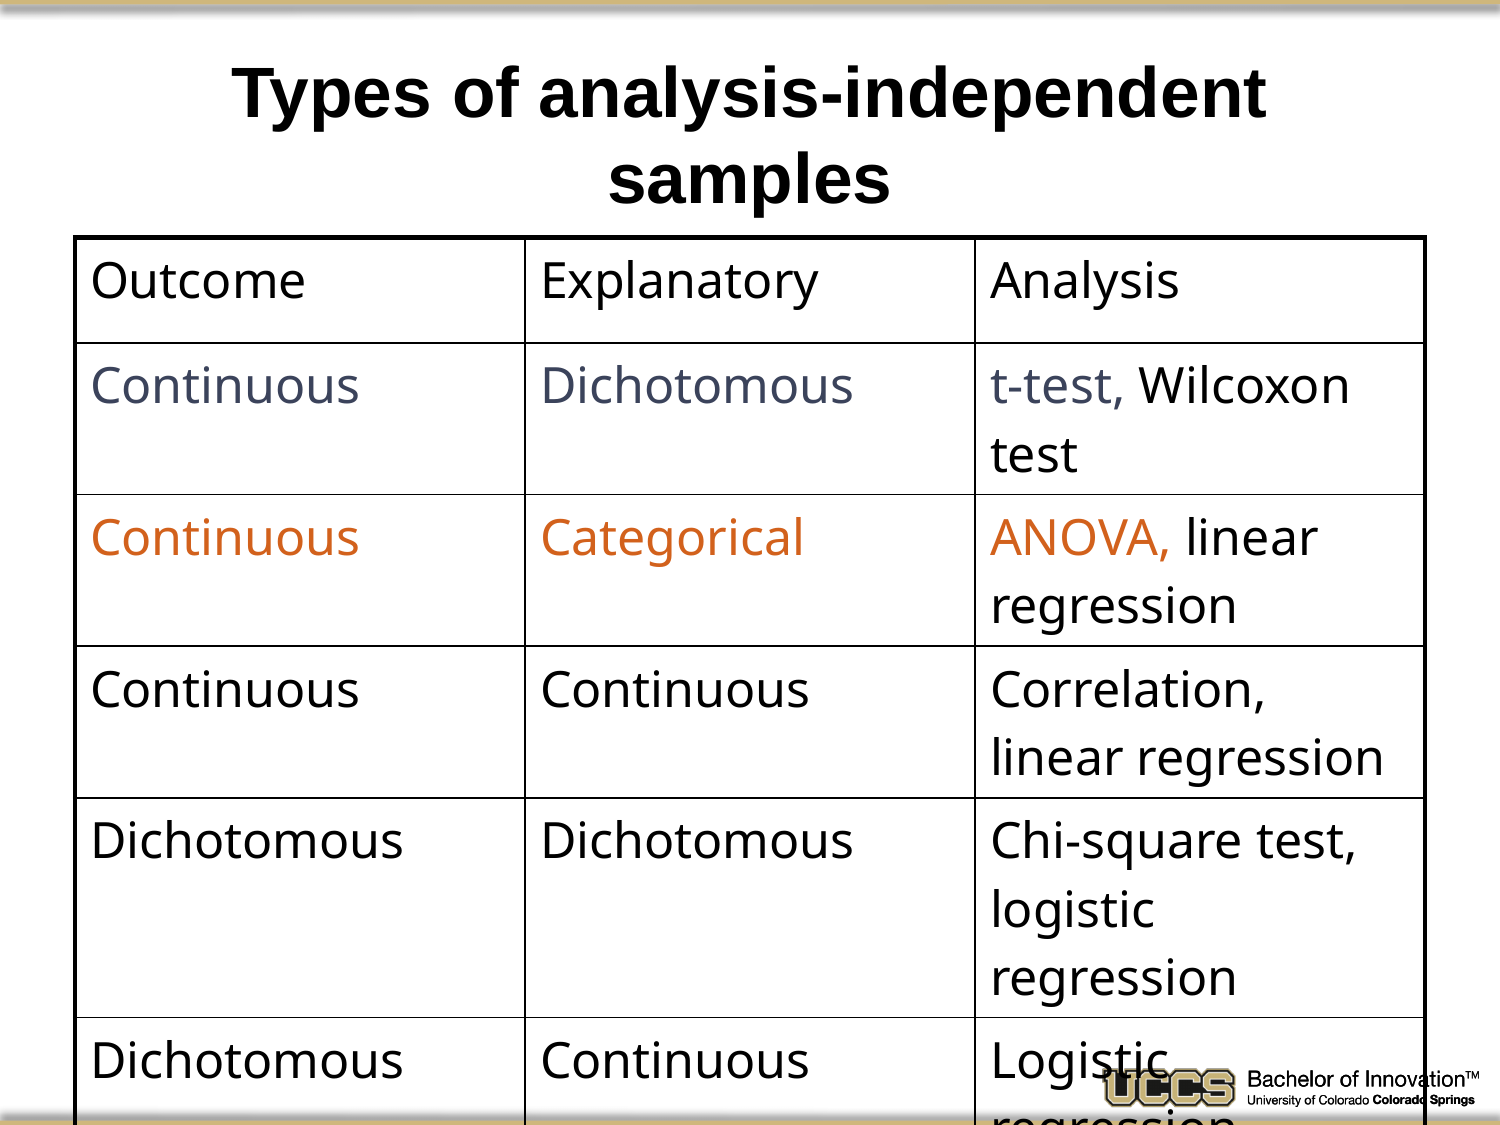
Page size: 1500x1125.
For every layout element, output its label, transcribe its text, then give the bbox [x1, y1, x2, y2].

table_cell Continuous [526, 647, 974, 797]
table_cell ANOVA, linear regression [976, 495, 1423, 645]
title Types of analysis-independent samples [75, 37, 1425, 225]
table_cell Chi-square test, logistic regression [976, 799, 1423, 1017]
table_cell Continuous [77, 647, 524, 797]
table_cell Continuous [77, 344, 524, 494]
table_header Explanatory [526, 240, 974, 342]
table_cell Categorical [526, 495, 974, 645]
table_cell Dichotomous [77, 799, 524, 1017]
table_header Outcome [77, 240, 524, 342]
table_header Analysis [976, 240, 1423, 342]
table_cell Dichotomous [77, 1018, 524, 1125]
table_cell Correlation, linear regression [976, 647, 1423, 797]
table_cell Dichotomous [526, 799, 974, 1017]
table_cell Continuous [526, 1018, 974, 1125]
table_cell Continuous [77, 495, 524, 645]
table_cell t-test, Wilcoxon test [976, 344, 1423, 494]
table_cell Dichotomous [526, 344, 974, 494]
table_cell Logistic regression [976, 1018, 1423, 1125]
